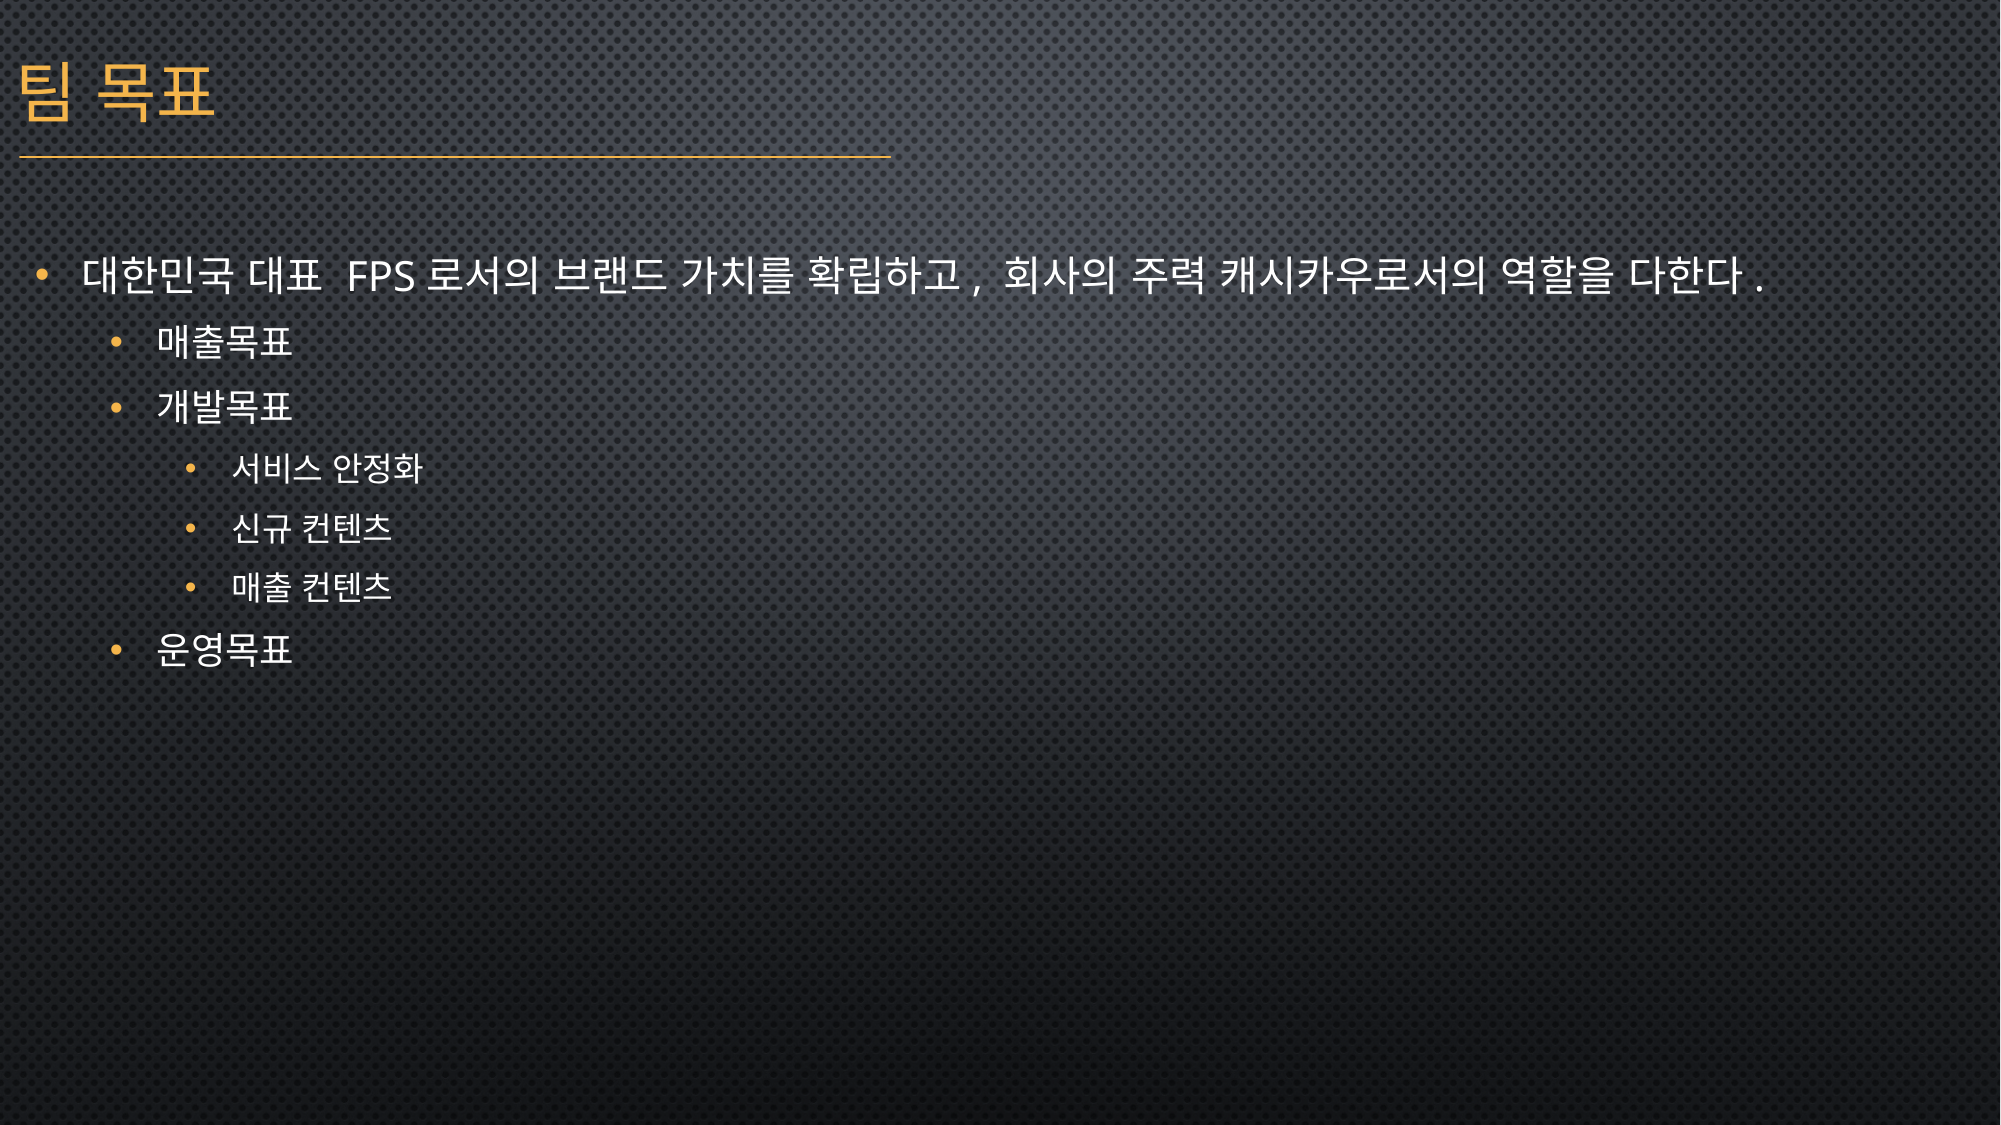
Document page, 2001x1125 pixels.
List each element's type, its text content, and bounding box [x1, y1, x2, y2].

list 대한민국 대표 FPS로서의 브랜드 가치를 확립하고, 회사의 주력 캐시카우로서의 역할을 다한다. 매출목표 개발목표 서비스 안정화 신규 컨텐츠 매출 컨텐츠 운영목표 [19, 180, 1922, 806]
text_box 팀 목표 [0, 0, 1505, 181]
